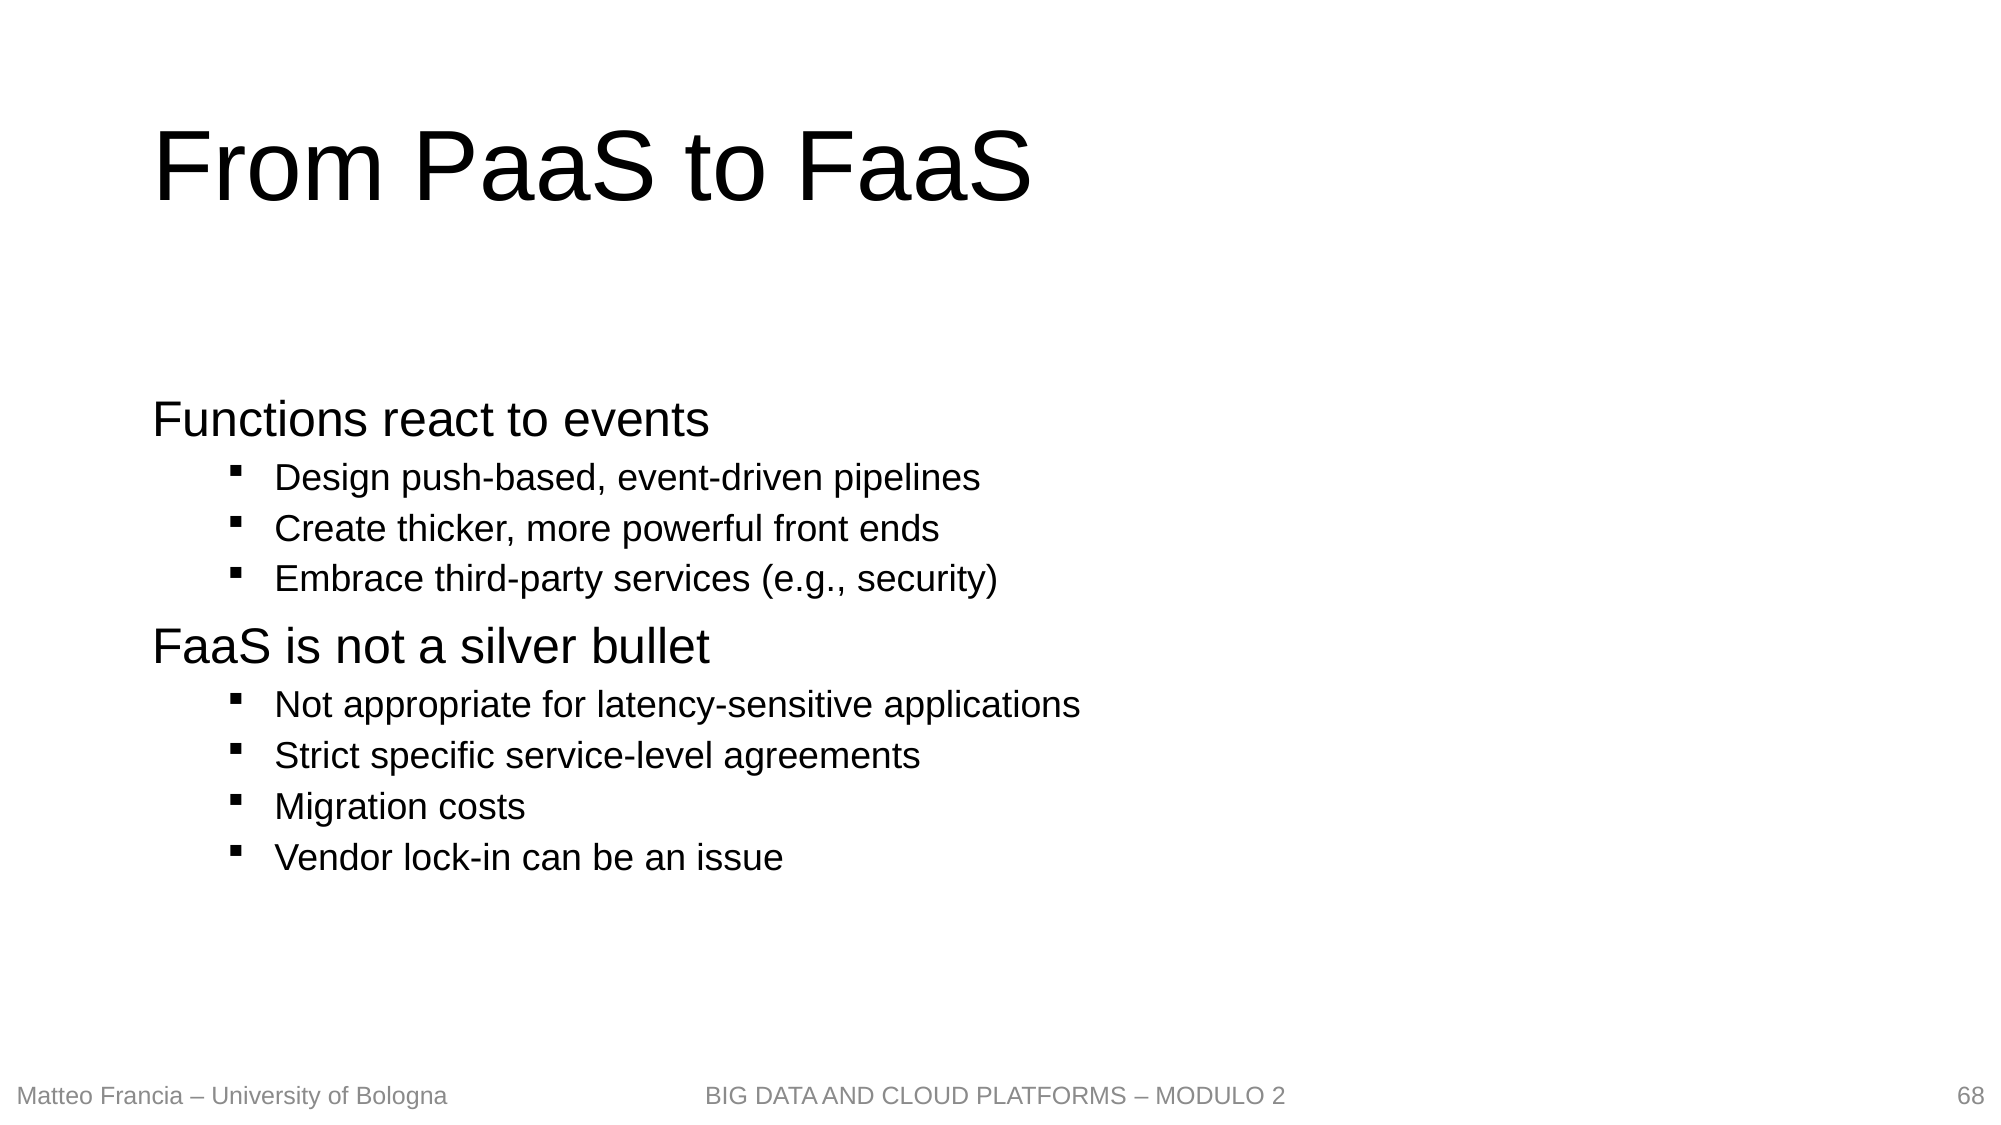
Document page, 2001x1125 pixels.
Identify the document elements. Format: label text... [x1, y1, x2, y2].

title From PaaS to FaaS [137, 59, 1863, 278]
list Functions react to events Design push-based, event-driven pipelines Create thicker, more powerful front ends Embrace third-party services (e.g., security) FaaS is not a silver bullet Not appropriate for latency-sensitive applications Strict specific service-level agreements Migration costs Vendor lock-in can be an issue [137, 278, 1863, 993]
slide_number 68 [1550, 1065, 2000, 1125]
footer Matteo Francia – University of Bologna [0, 1065, 466, 1125]
